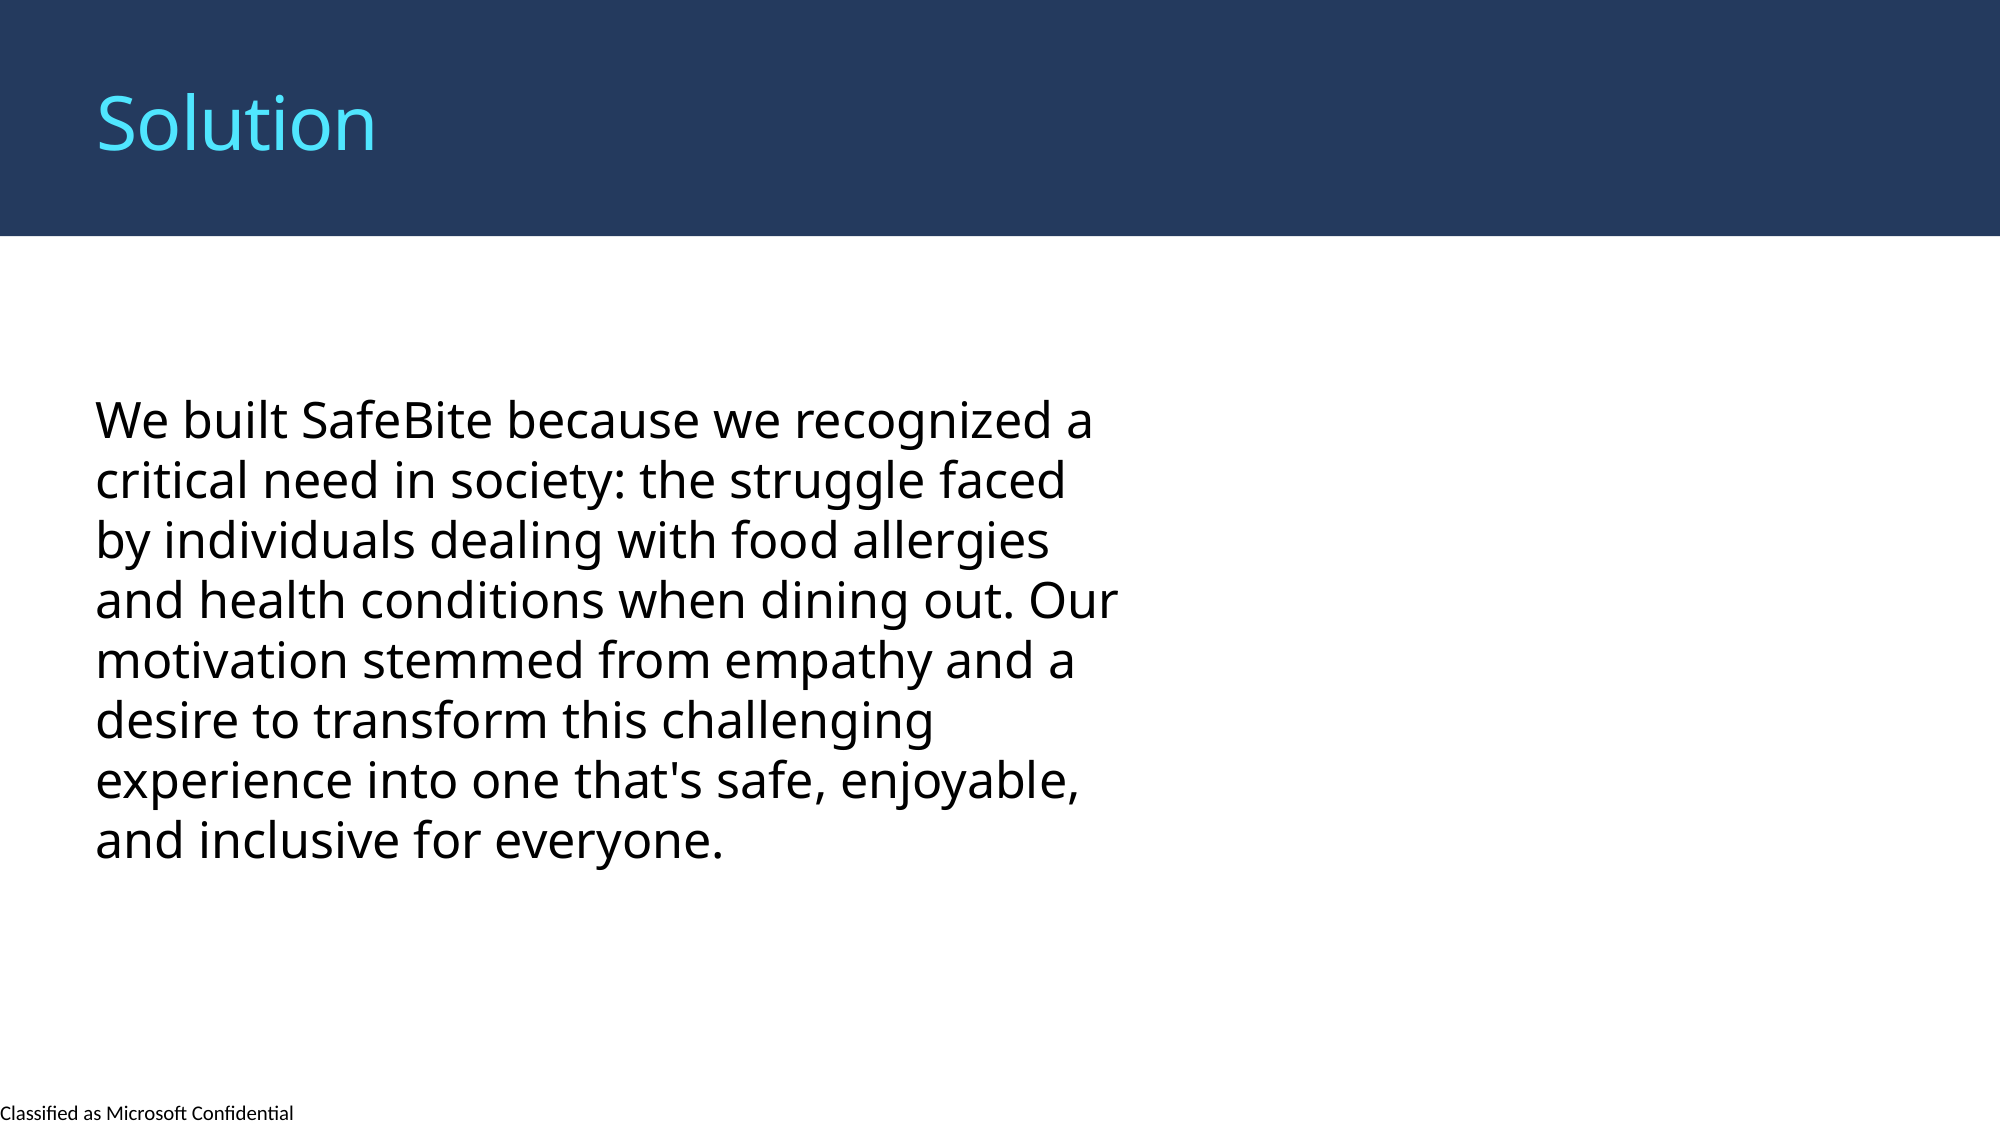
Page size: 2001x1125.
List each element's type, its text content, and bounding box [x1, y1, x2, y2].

text_box Solution [96, 75, 1904, 166]
text_box We built SafeBite because we recognized a critical need in society: the struggle faced by individuals dealing with food allergies and health conditions when dining out. Our motivation stemmed from empathy and a desire to transform this challenging experience into one that's safe, enjoyable, and inclusive for everyone. [95, 388, 1124, 913]
